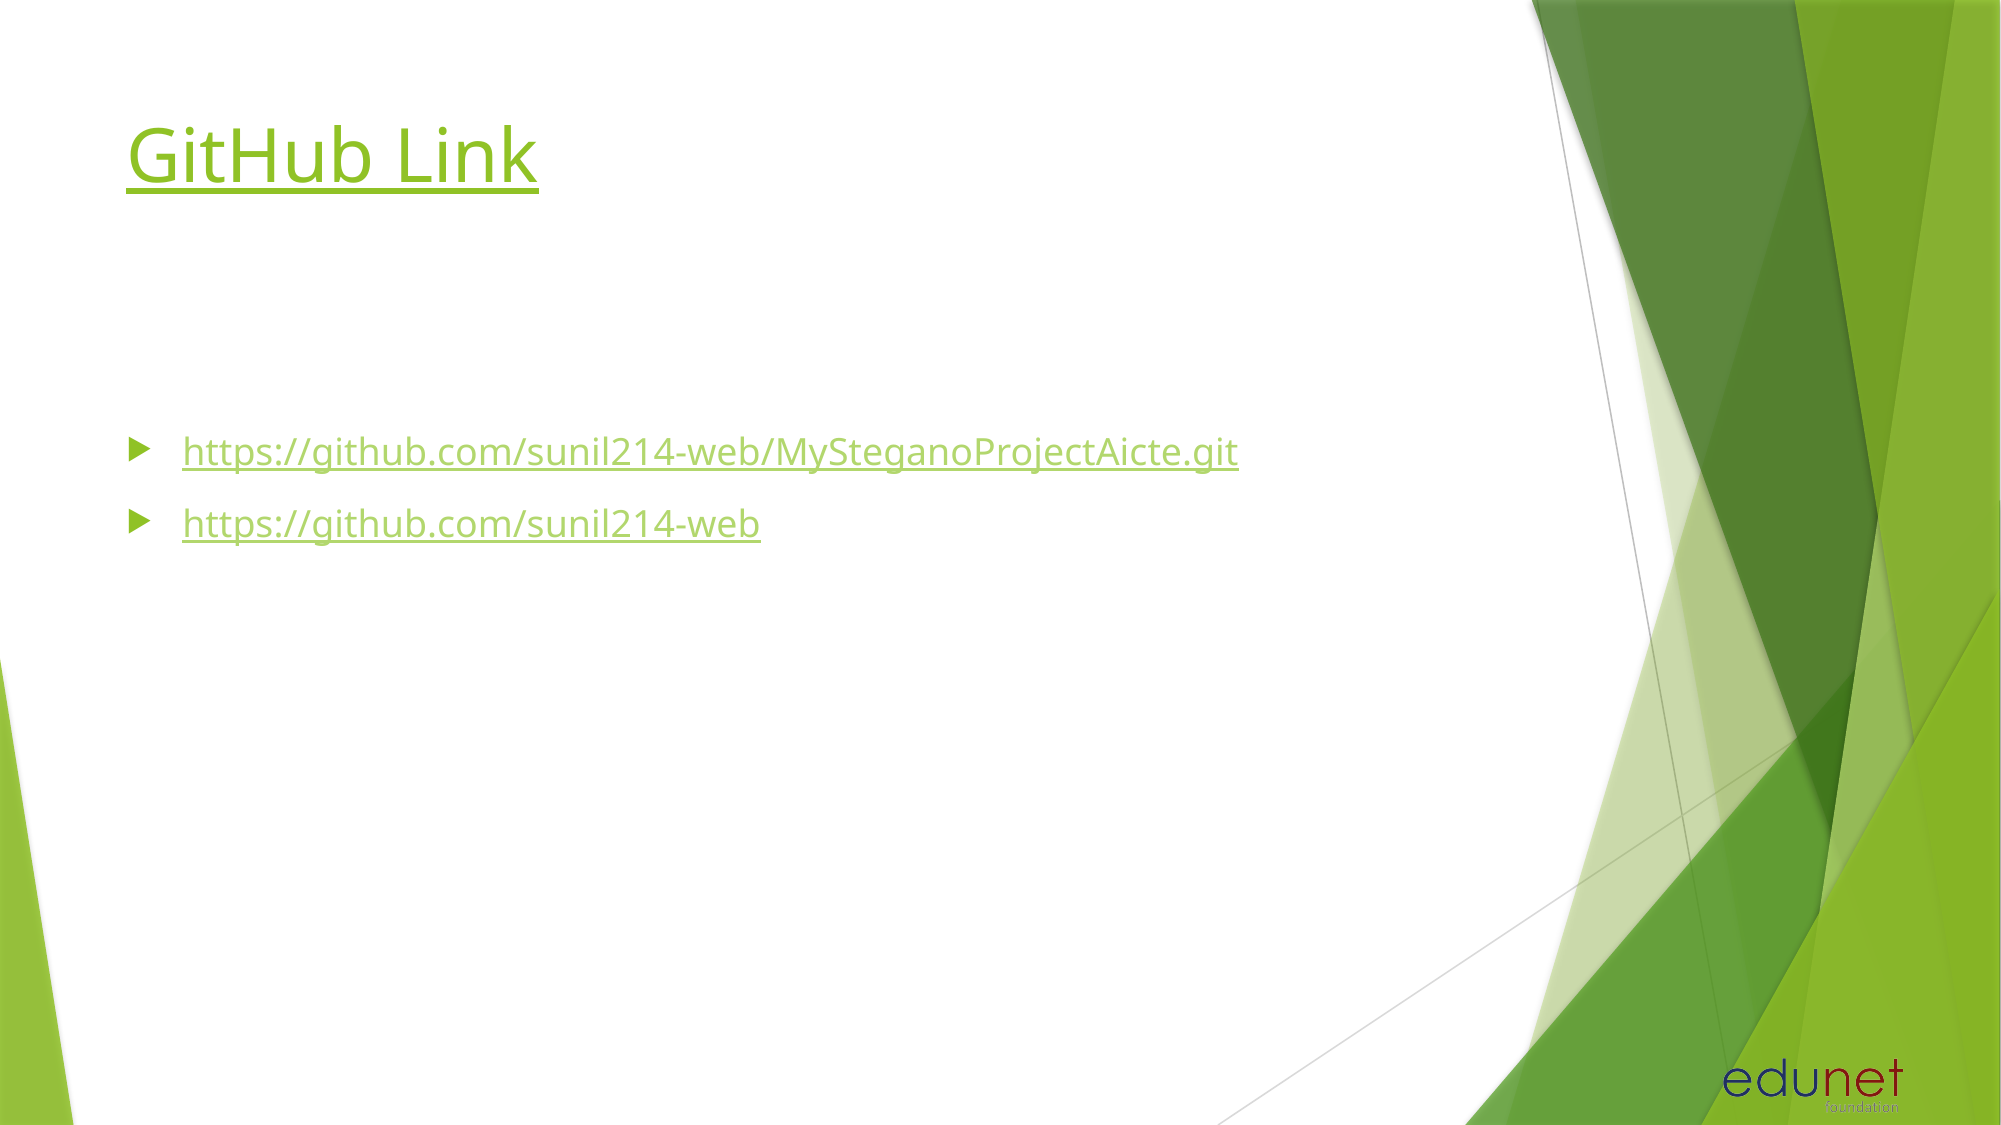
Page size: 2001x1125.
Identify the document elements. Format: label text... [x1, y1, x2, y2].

list https://github.com/sunil214-web/MySteganoProjectAicte.git https://github.com/sunil214-web [111, 354, 1522, 992]
title GitHub Link [111, 99, 1522, 317]
picture [1719, 1056, 1905, 1116]
